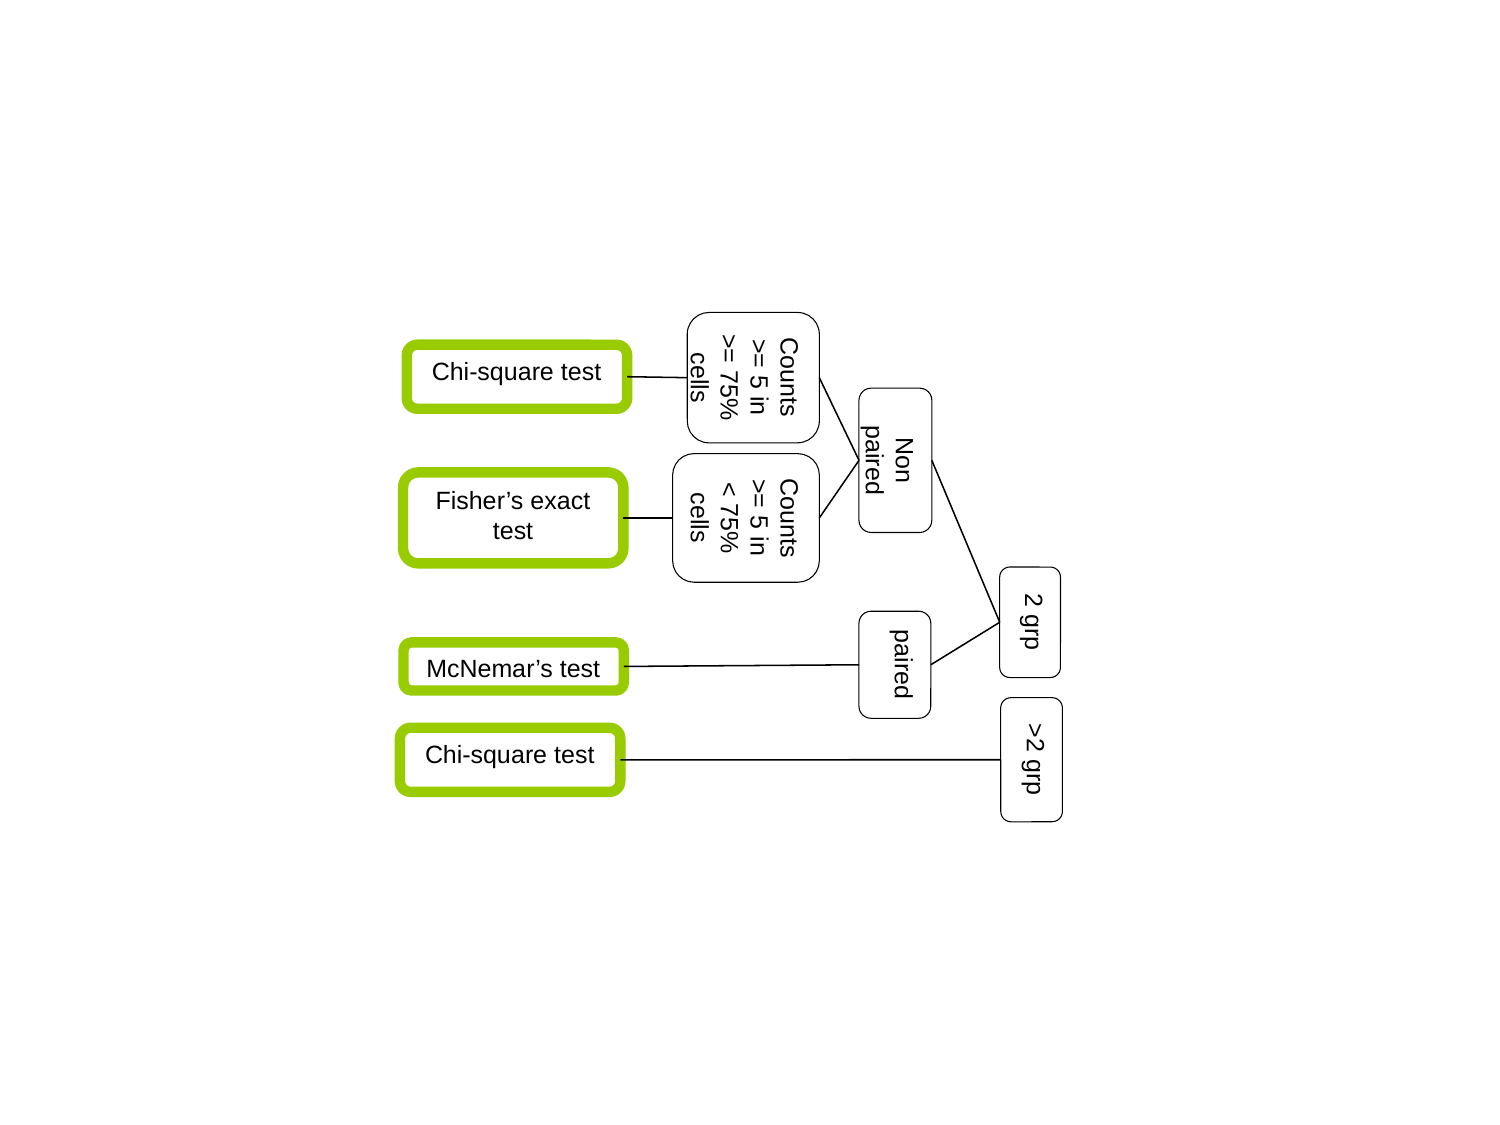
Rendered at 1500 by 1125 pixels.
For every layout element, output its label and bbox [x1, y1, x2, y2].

text_box [476, 235, 987, 899]
